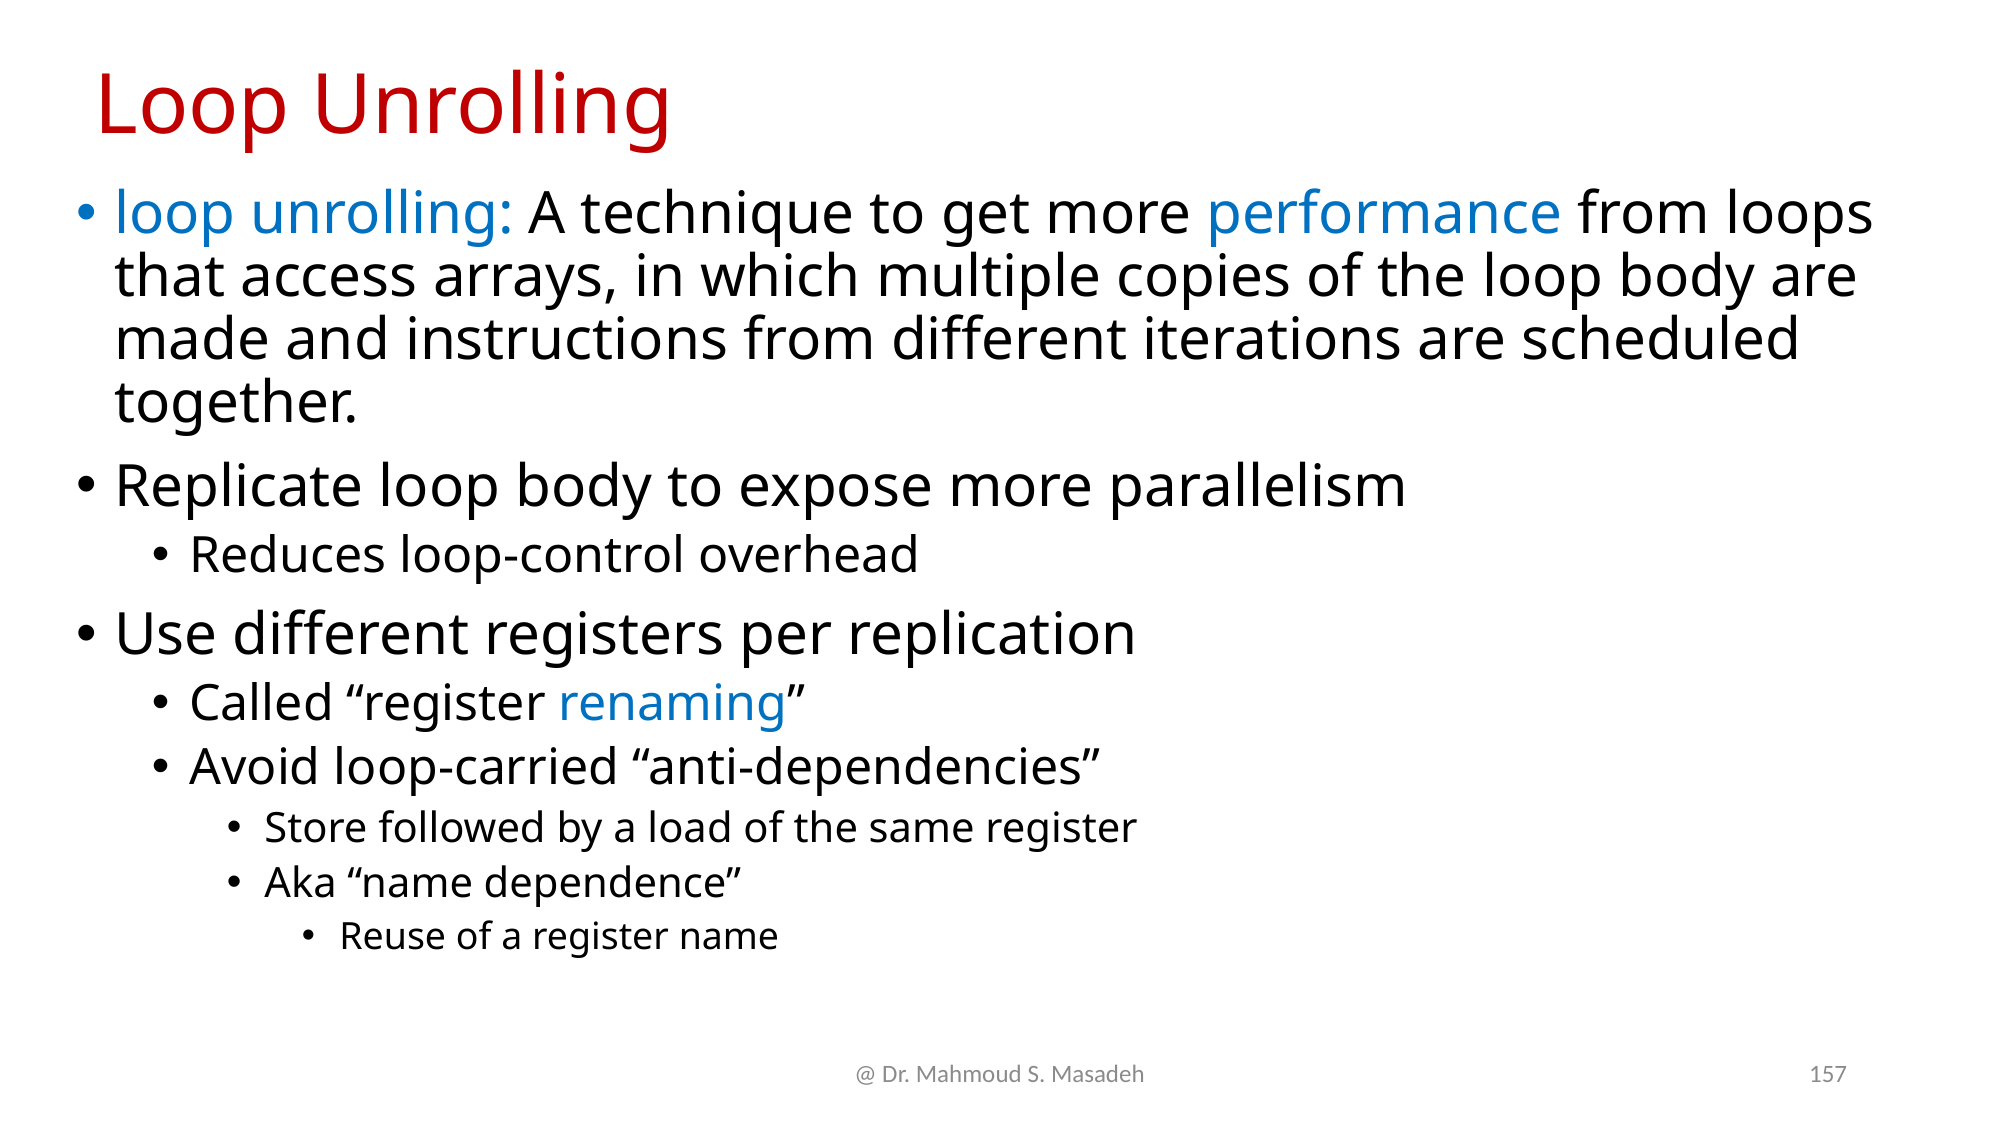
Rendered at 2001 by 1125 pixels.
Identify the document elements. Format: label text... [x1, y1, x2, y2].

title Loop Unrolling [79, 59, 1929, 154]
text_box loop unrolling: A technique to get more performance from loops that access arrays, in which multiple copies of the loop body are made and instructions from different iterations are scheduled together. Replicate loop body to expose more parallelism Reduces loop-control overhead Use different registers per replication Called “register renaming” Avoid loop-carried “anti-dependencies” Store followed by a load of the same register Aka “name dependence” Reuse of a register name [61, 176, 1911, 1018]
slide_number 157 [1412, 1042, 1863, 1103]
footer @ Dr. Mahmoud S. Masadeh [662, 1042, 1338, 1103]
